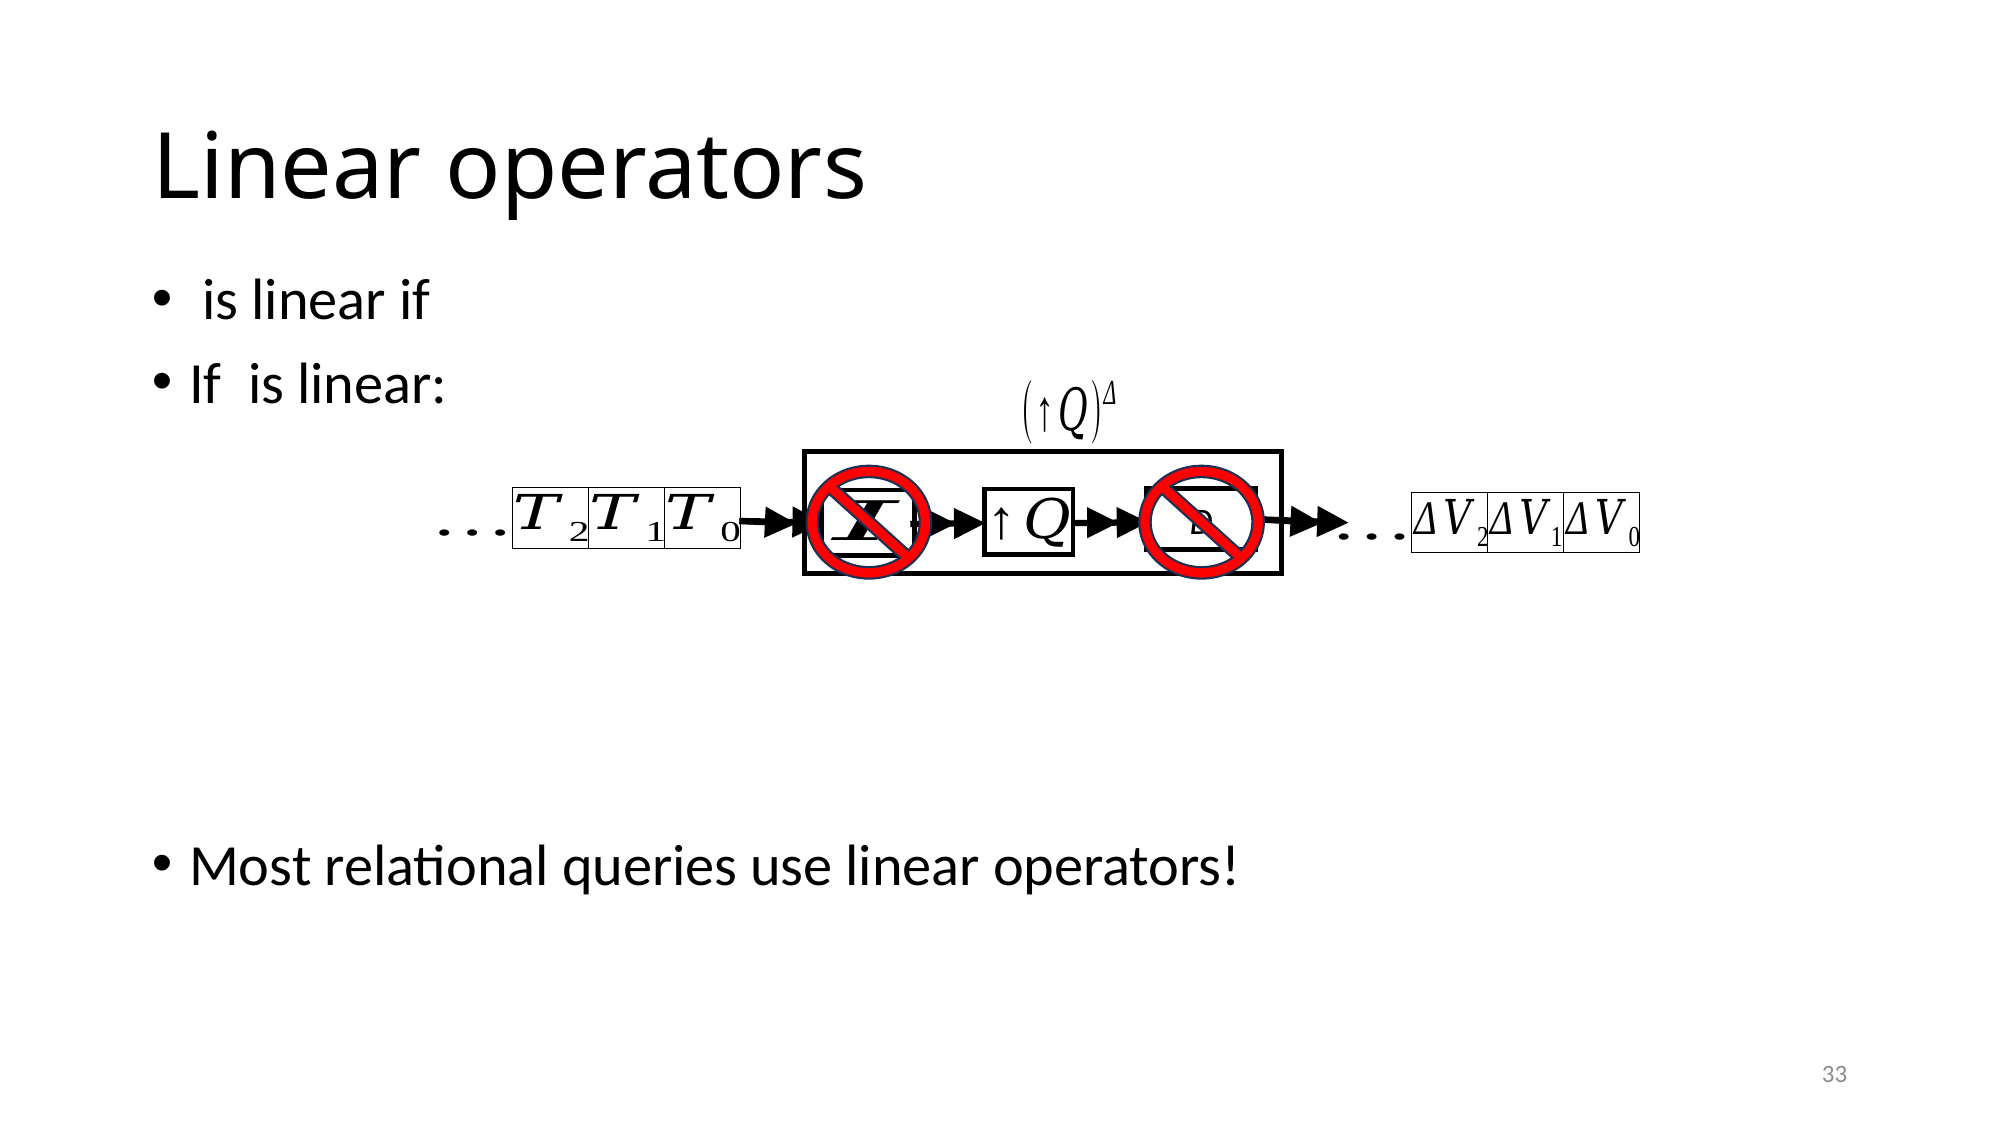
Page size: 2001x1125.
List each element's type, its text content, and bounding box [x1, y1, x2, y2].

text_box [1255, 519, 1322, 524]
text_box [1335, 492, 1640, 553]
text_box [436, 487, 741, 549]
slide_number 33 [1798, 1042, 1863, 1103]
title Linear operators [137, 59, 1863, 278]
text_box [1322, 519, 1335, 523]
text_box [805, 464, 933, 580]
text_box [1138, 464, 1265, 580]
text_box [804, 451, 1282, 574]
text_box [739, 520, 797, 524]
